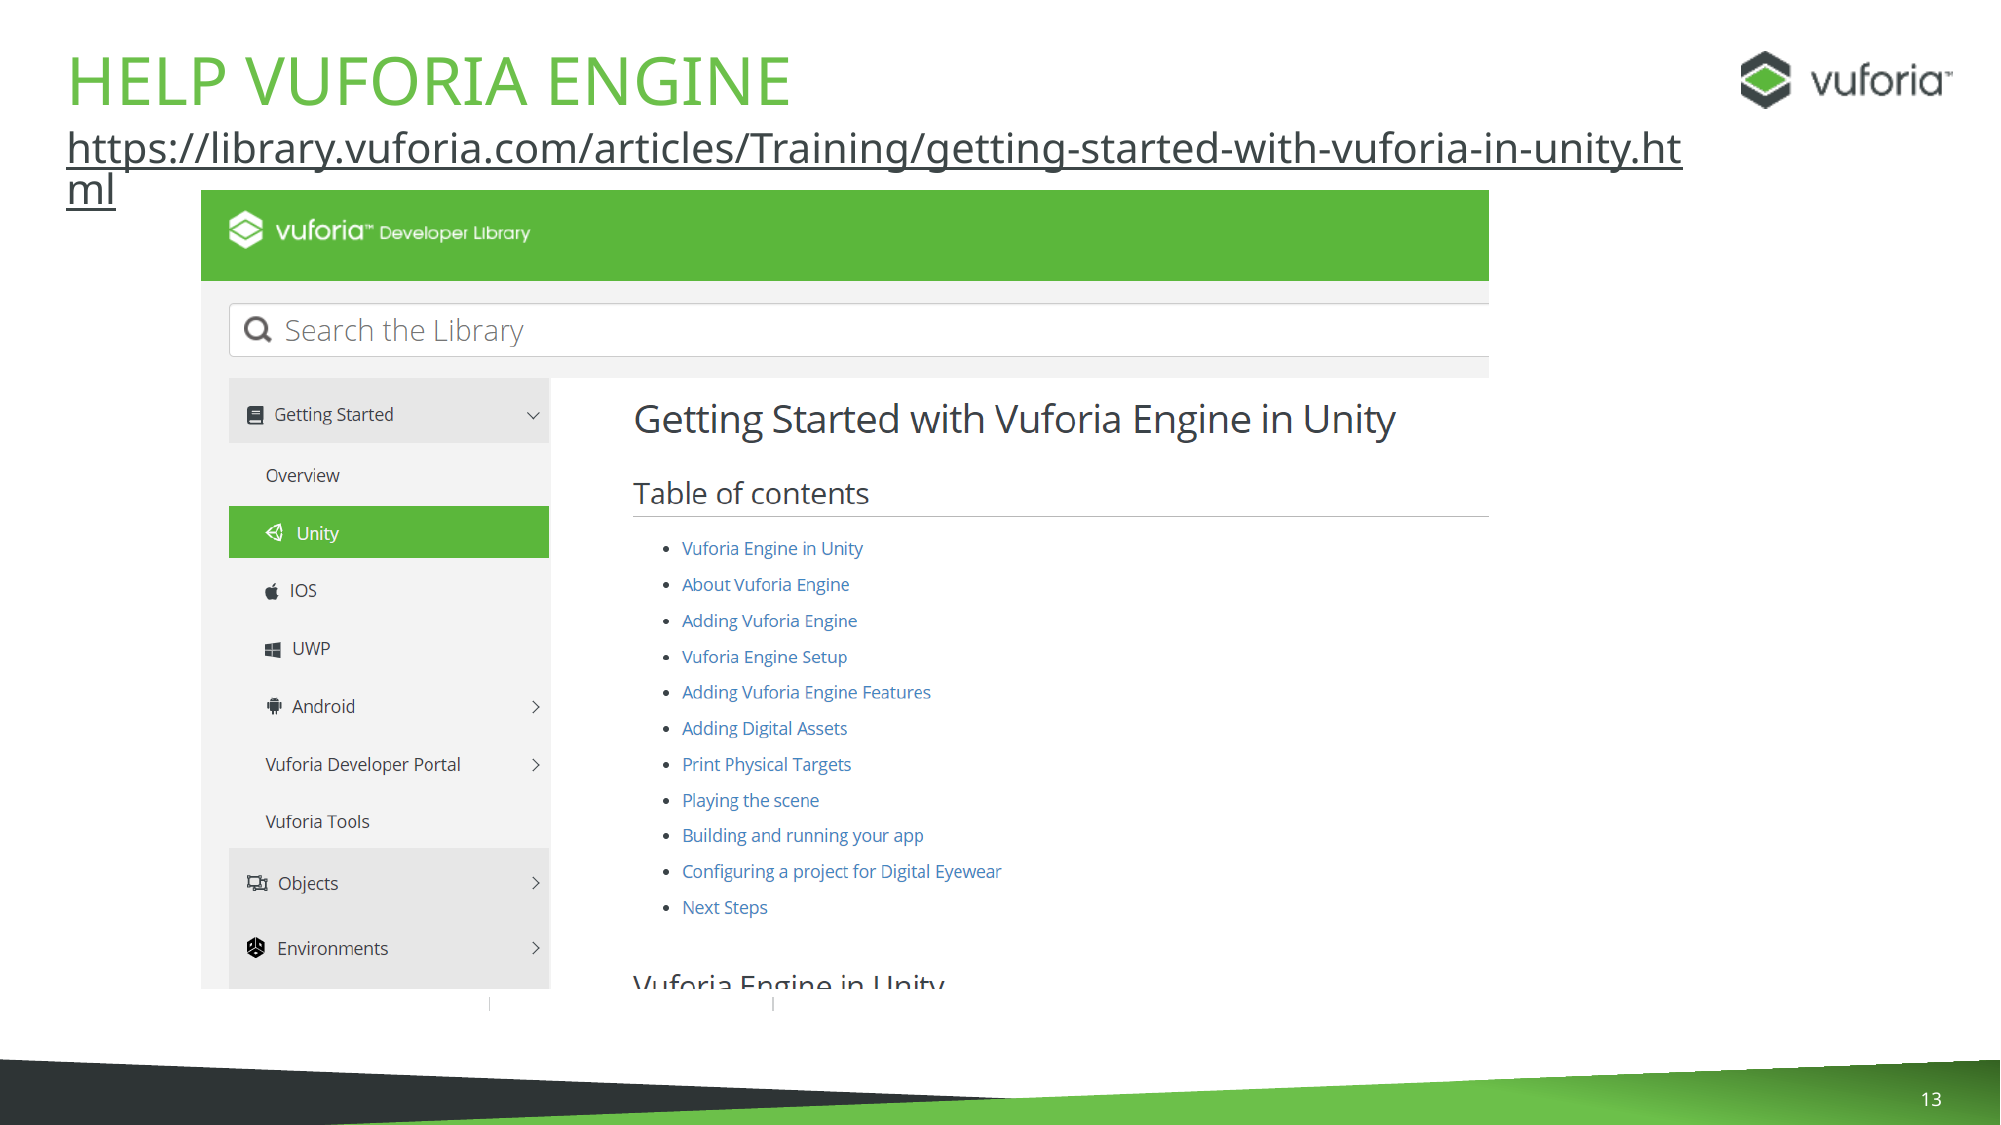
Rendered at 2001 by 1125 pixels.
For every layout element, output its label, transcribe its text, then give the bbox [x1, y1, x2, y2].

text_box https://library.vuforia.com/articles/Training/getting-started-with-vuforia-in-unity.html [51, 114, 1713, 236]
title Help Vuforia Engine [66, 57, 1713, 114]
picture [1741, 51, 1953, 109]
picture [200, 190, 1490, 1011]
